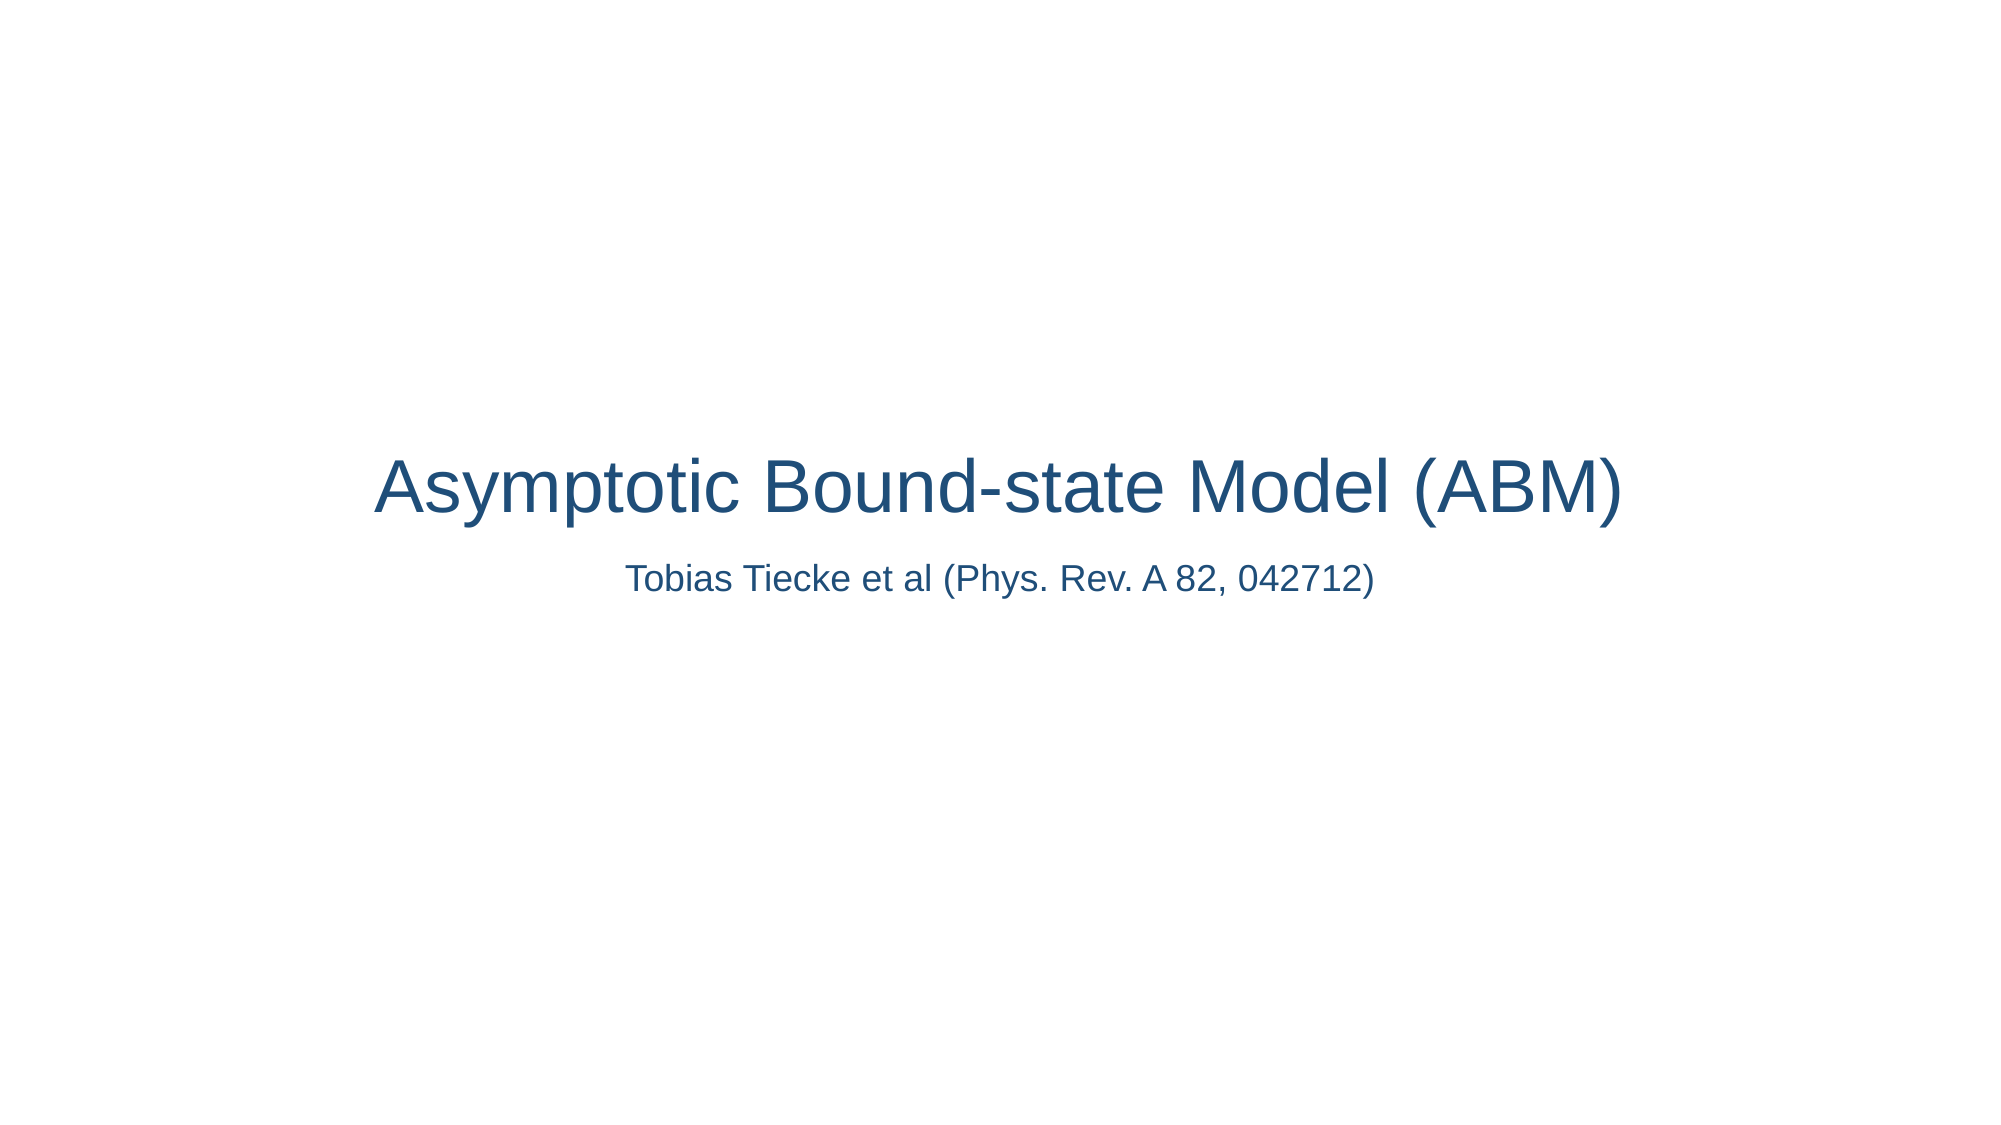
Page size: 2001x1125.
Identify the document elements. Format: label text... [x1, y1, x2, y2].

title Asymptotic Bound-state Model (ABM) [249, 144, 1750, 537]
subtitle Tobias Tiecke et al (Phys. Rev. A 82, 042712) [249, 551, 1750, 642]
